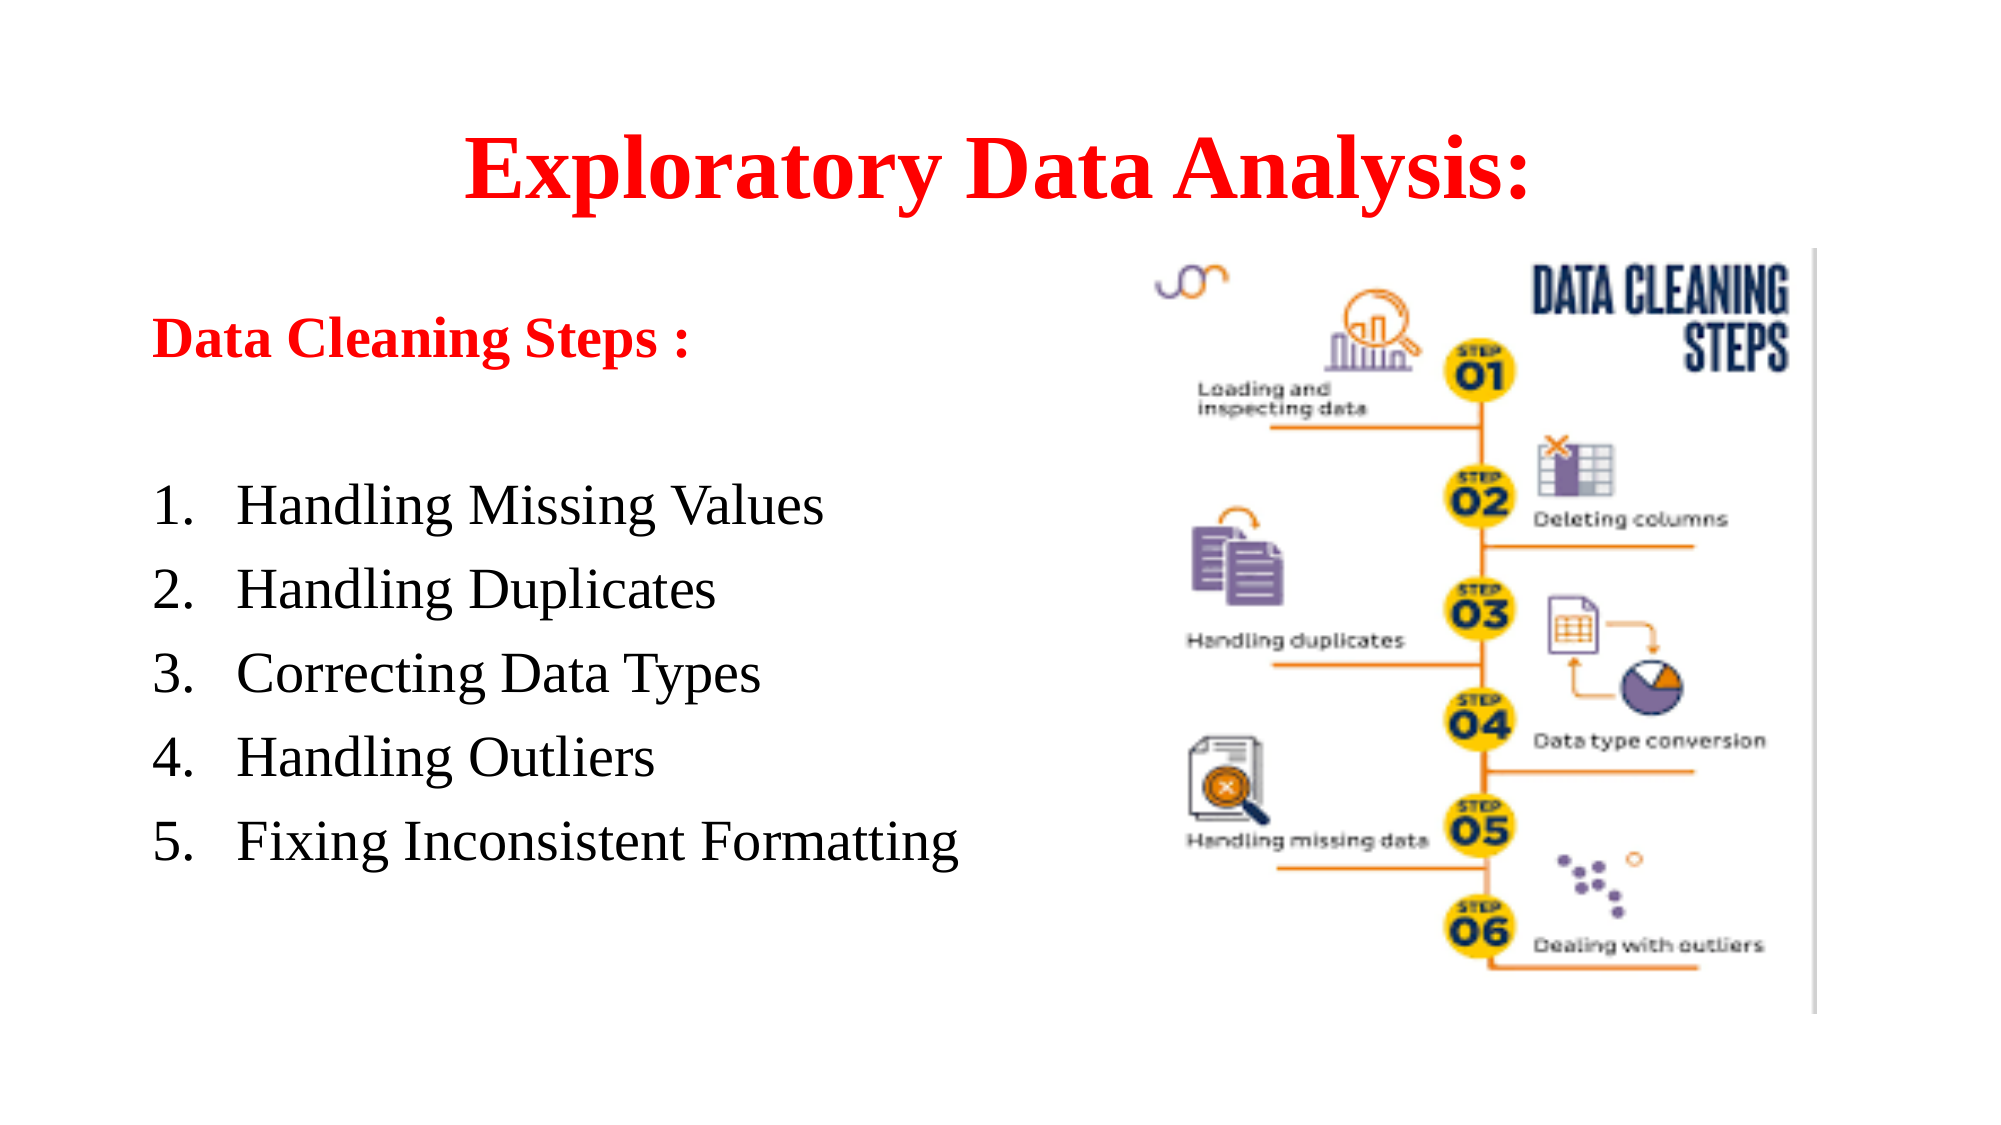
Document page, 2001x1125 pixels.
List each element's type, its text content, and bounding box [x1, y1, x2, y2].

list Data Cleaning Steps : Handling Missing Values Handling Duplicates Correcting Data Types Handling Outliers Fixing Inconsistent Formatting [137, 299, 1000, 1014]
title Exploratory Data Analysis: [137, 59, 1863, 278]
picture [1139, 248, 1817, 1014]
